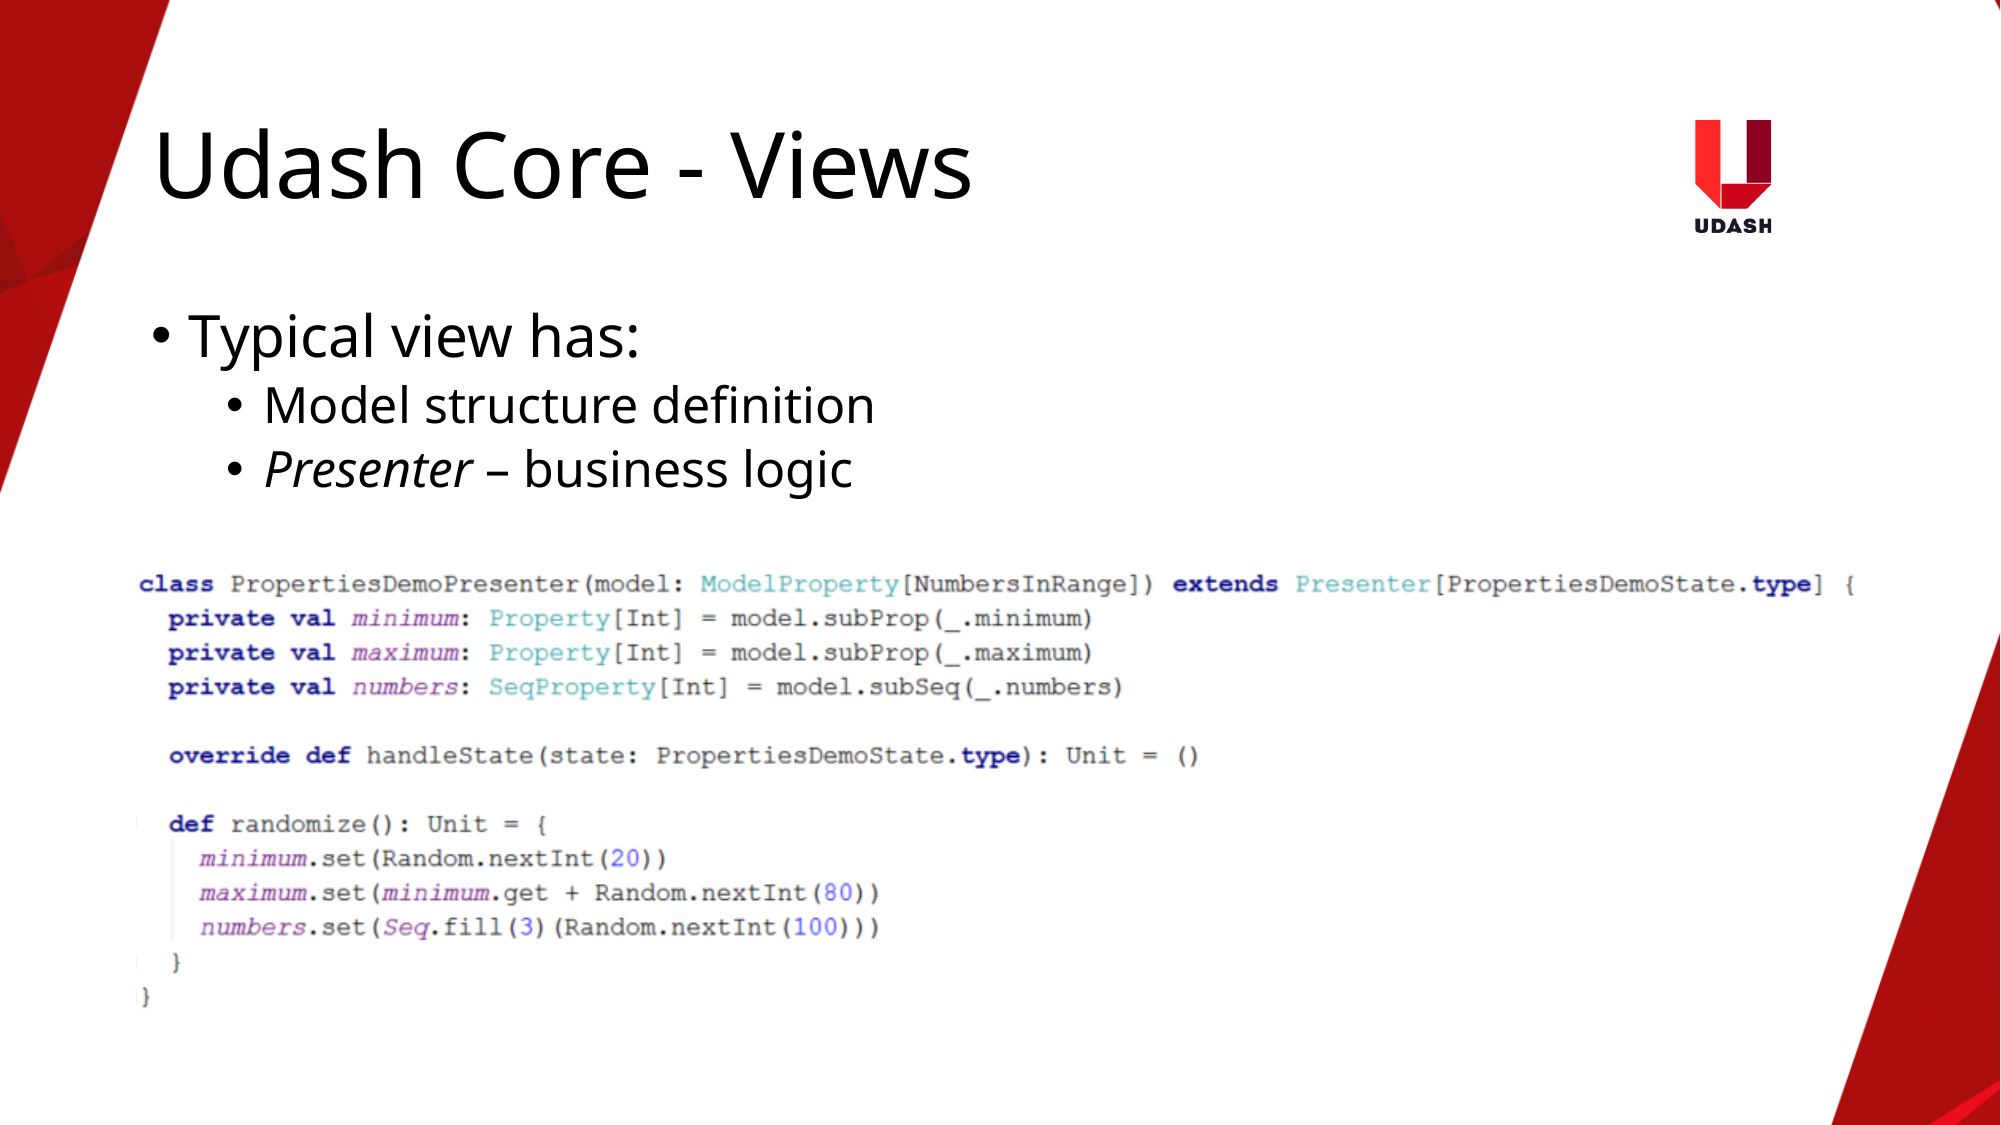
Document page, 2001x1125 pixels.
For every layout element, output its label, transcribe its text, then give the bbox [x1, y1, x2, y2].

title Udash Core - Views [137, 59, 1863, 278]
text_box Typical view has: Model structure definition Presenter – business logic [136, 299, 1953, 546]
picture [0, 0, 2001, 1125]
